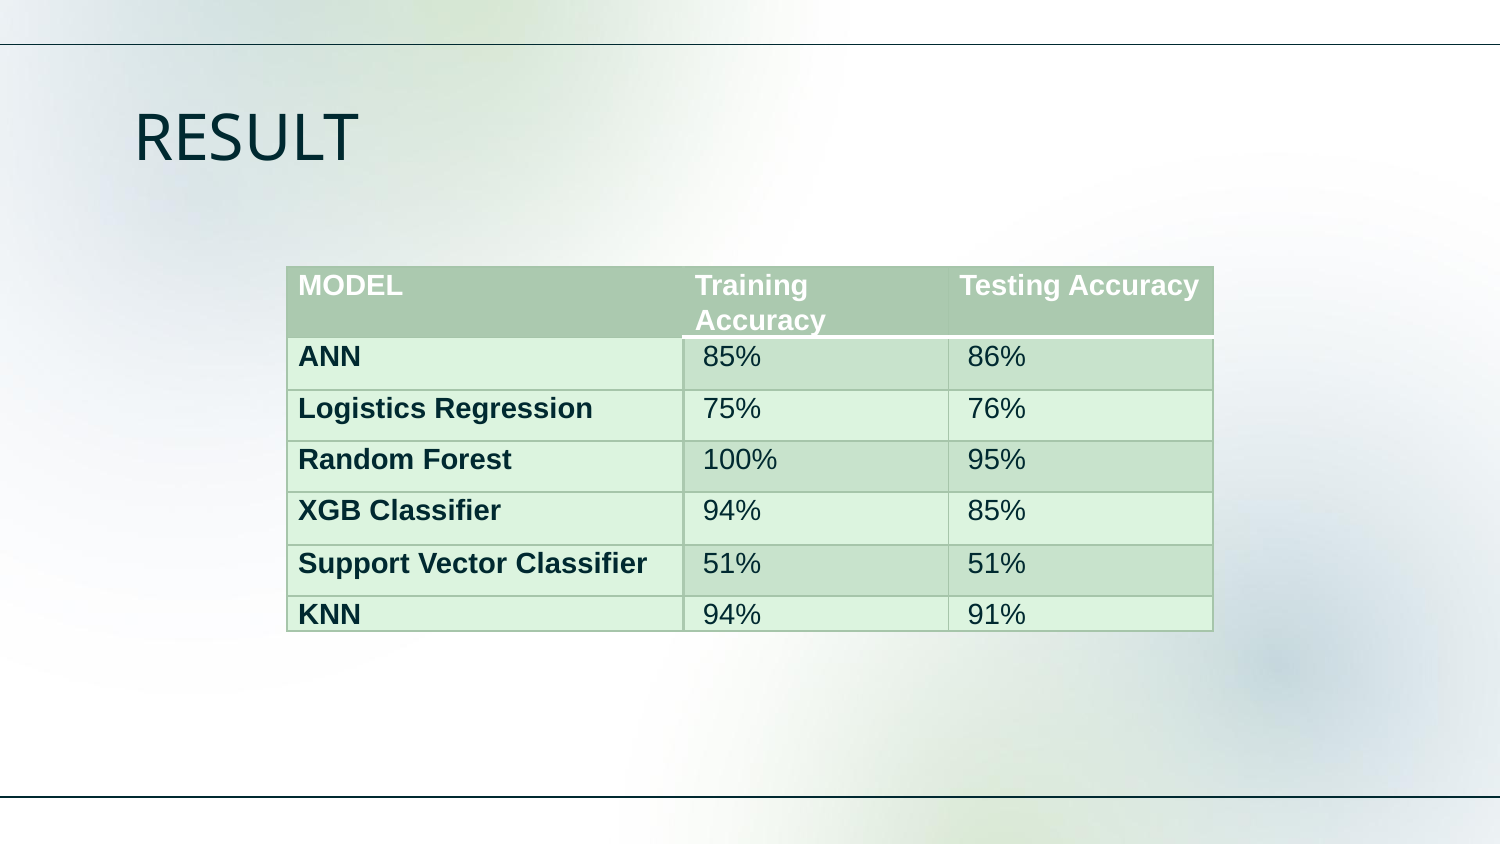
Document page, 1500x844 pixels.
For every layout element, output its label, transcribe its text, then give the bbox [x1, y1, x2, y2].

table_cell 86% [949, 339, 1212, 389]
table_cell 100% [685, 442, 948, 491]
table_cell Support Vector Classifier [288, 546, 682, 595]
table_cell 85% [949, 493, 1212, 544]
table_cell Logistics Regression [288, 391, 682, 440]
picture [0, 45, 1500, 796]
table_cell KNN [288, 597, 682, 630]
table_cell 91% [949, 597, 1212, 630]
table_cell 94% [685, 493, 948, 544]
picture [0, 798, 1500, 844]
table_cell 76% [949, 391, 1212, 440]
picture [0, 0, 1500, 44]
table_cell ANN [288, 338, 682, 389]
table_header MODEL [288, 268, 682, 337]
table_cell 75% [685, 391, 948, 440]
table_cell 95% [949, 442, 1212, 491]
table_header Training Accuracy [685, 268, 948, 335]
table_cell Random Forest [288, 442, 682, 491]
table_cell XGB Classifier [288, 493, 682, 544]
table_cell 51% [949, 546, 1212, 595]
title RESULT [118, 88, 1382, 182]
table_header Testing Accuracy [949, 268, 1212, 335]
table_cell 94% [685, 597, 948, 630]
table_cell 51% [685, 546, 948, 595]
table_cell 85% [685, 339, 948, 389]
